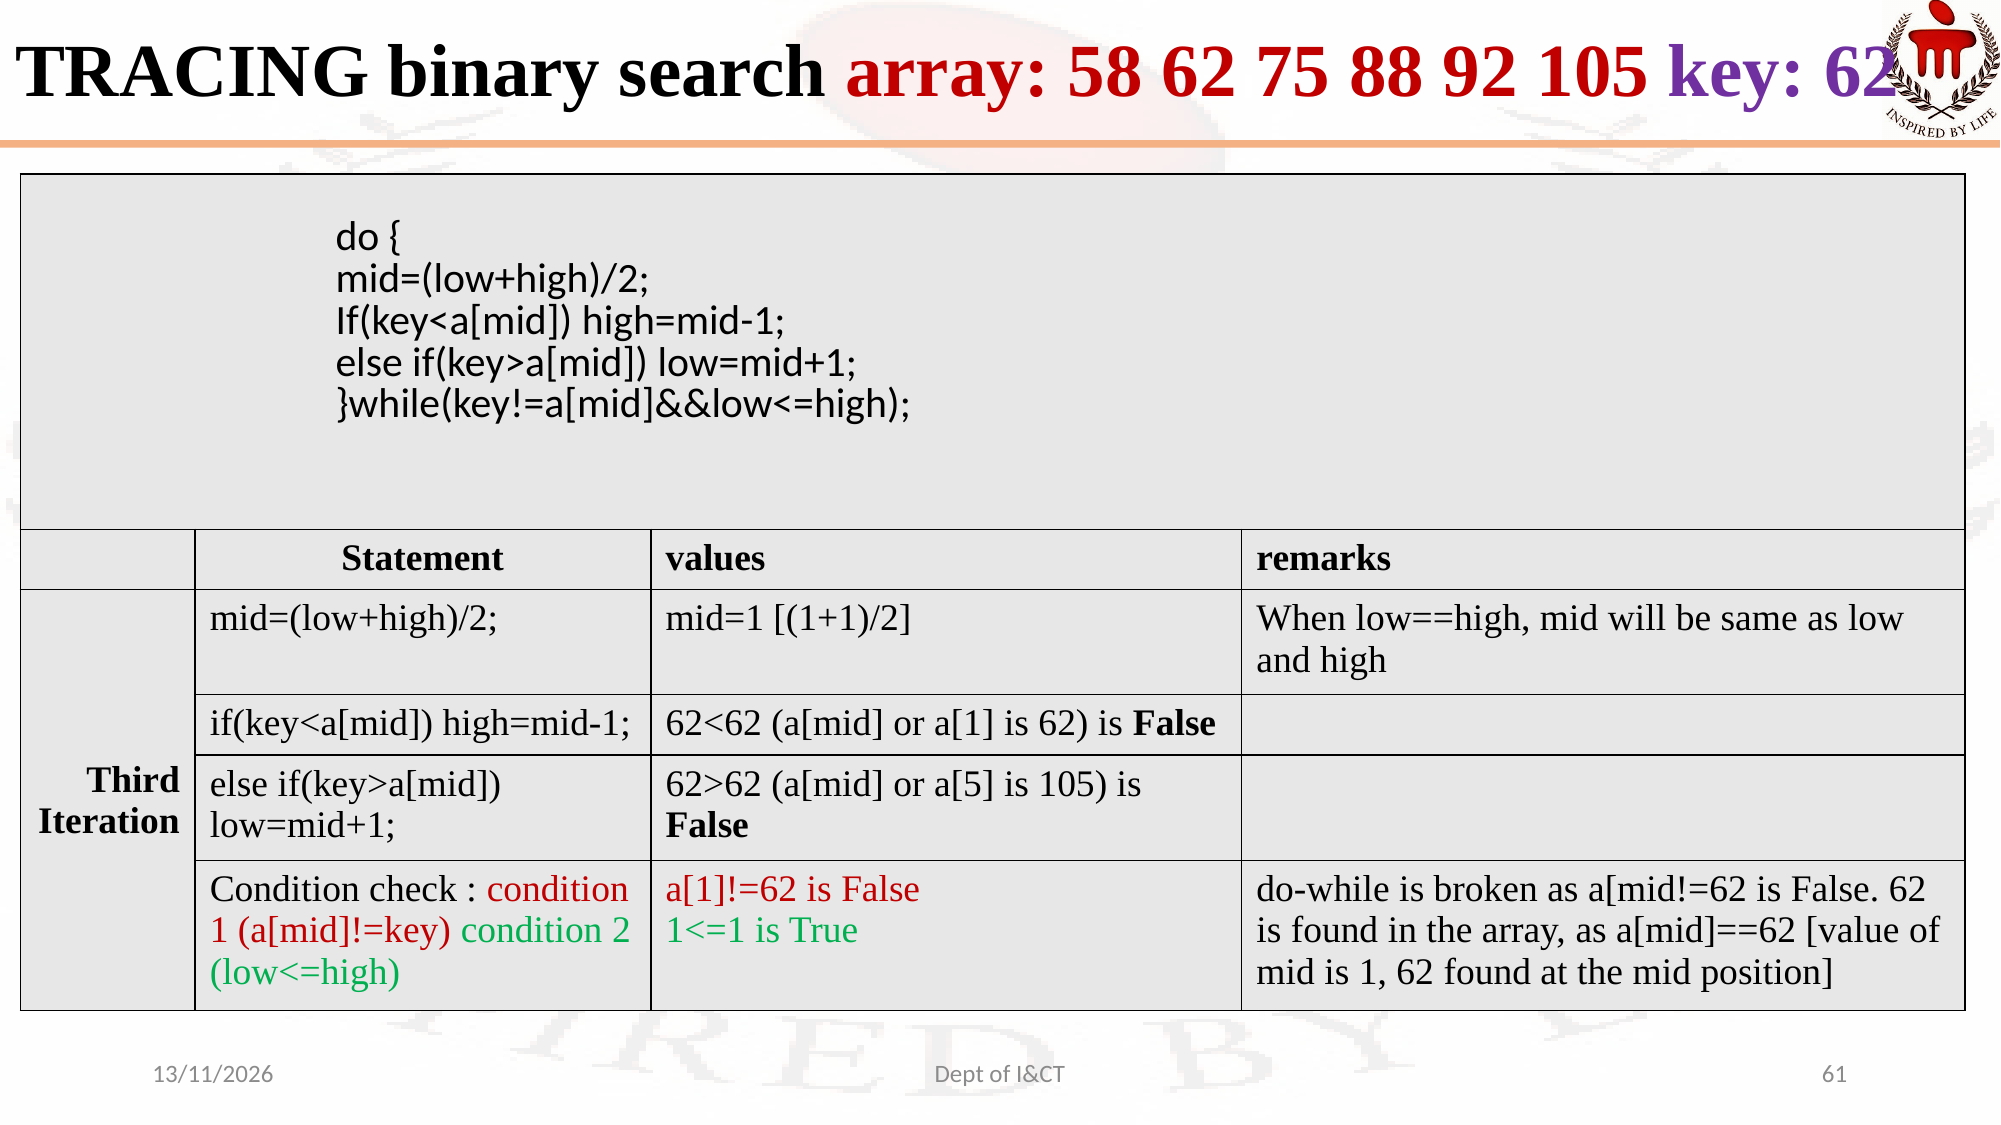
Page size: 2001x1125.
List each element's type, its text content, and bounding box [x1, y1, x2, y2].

table_cell Condition check : condition 1 (a[mid]!=key) condition 2 (low<=high) [196, 861, 650, 1010]
table_cell values [652, 530, 1241, 589]
table_cell 62<62 (a[mid] or a[1] is 62) is False [652, 695, 1241, 754]
table_cell Third Iteration [21, 590, 194, 1010]
table_cell remarks [1242, 530, 1964, 589]
picture [1882, 0, 2000, 140]
table_cell a[1]!=62 is False 1<=1 is True [652, 861, 1241, 1010]
table_cell [1242, 695, 1964, 754]
footer Dept of I&CT [662, 1042, 1338, 1103]
table_cell else if(key>a[mid]) low=mid+1; [196, 756, 650, 860]
slide_number 61 [1412, 1042, 1863, 1103]
table_cell mid=(low+high)/2; [196, 590, 650, 694]
title TRACING binary search array: 58 62 75 88 92 105 key: 62 [0, 3, 1986, 142]
table_cell Statement [196, 530, 650, 589]
table_cell [1242, 756, 1964, 860]
table_cell When low==high, mid will be same as low and high [1242, 590, 1964, 694]
table_cell [21, 530, 194, 589]
table_cell 62>62 (a[mid] or a[5] is 105) is False [652, 756, 1241, 860]
table_cell mid=1 [(1+1)/2] [652, 590, 1241, 694]
table_cell do-while is broken as a[mid!=62 is False. 62 is found in the array, as a[mid]==62 [value of mid is 1, 62 found at the mid position] [1242, 861, 1964, 1010]
table_cell if(key<a[mid]) high=mid-1; [196, 695, 650, 754]
table_header do { mid=(low+high)/2; If(key<a[mid]) high=mid-1; else if(key>a[mid]) low=mid+1; }while(key!=a[mid]&&low<=high); [21, 175, 1964, 529]
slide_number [137, 1042, 588, 1103]
